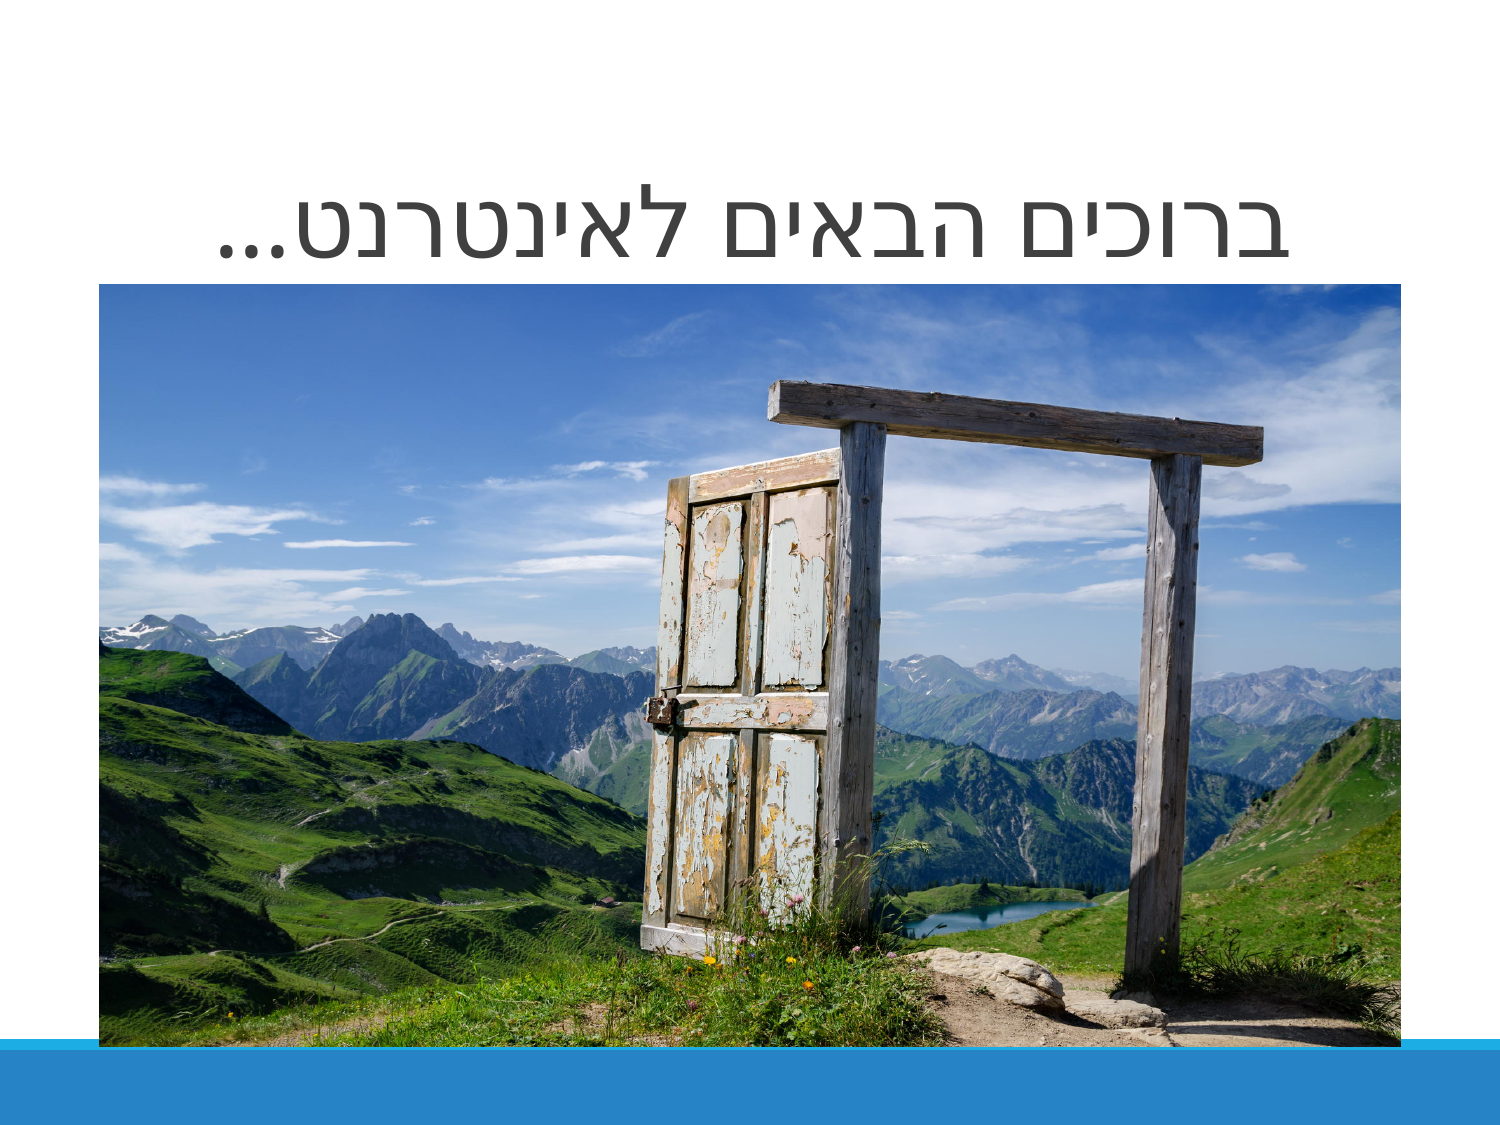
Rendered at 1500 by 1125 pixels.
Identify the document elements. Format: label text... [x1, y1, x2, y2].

title ברוכים הבאים לאינטרנט... [135, 47, 1373, 281]
picture [99, 284, 1401, 1048]
